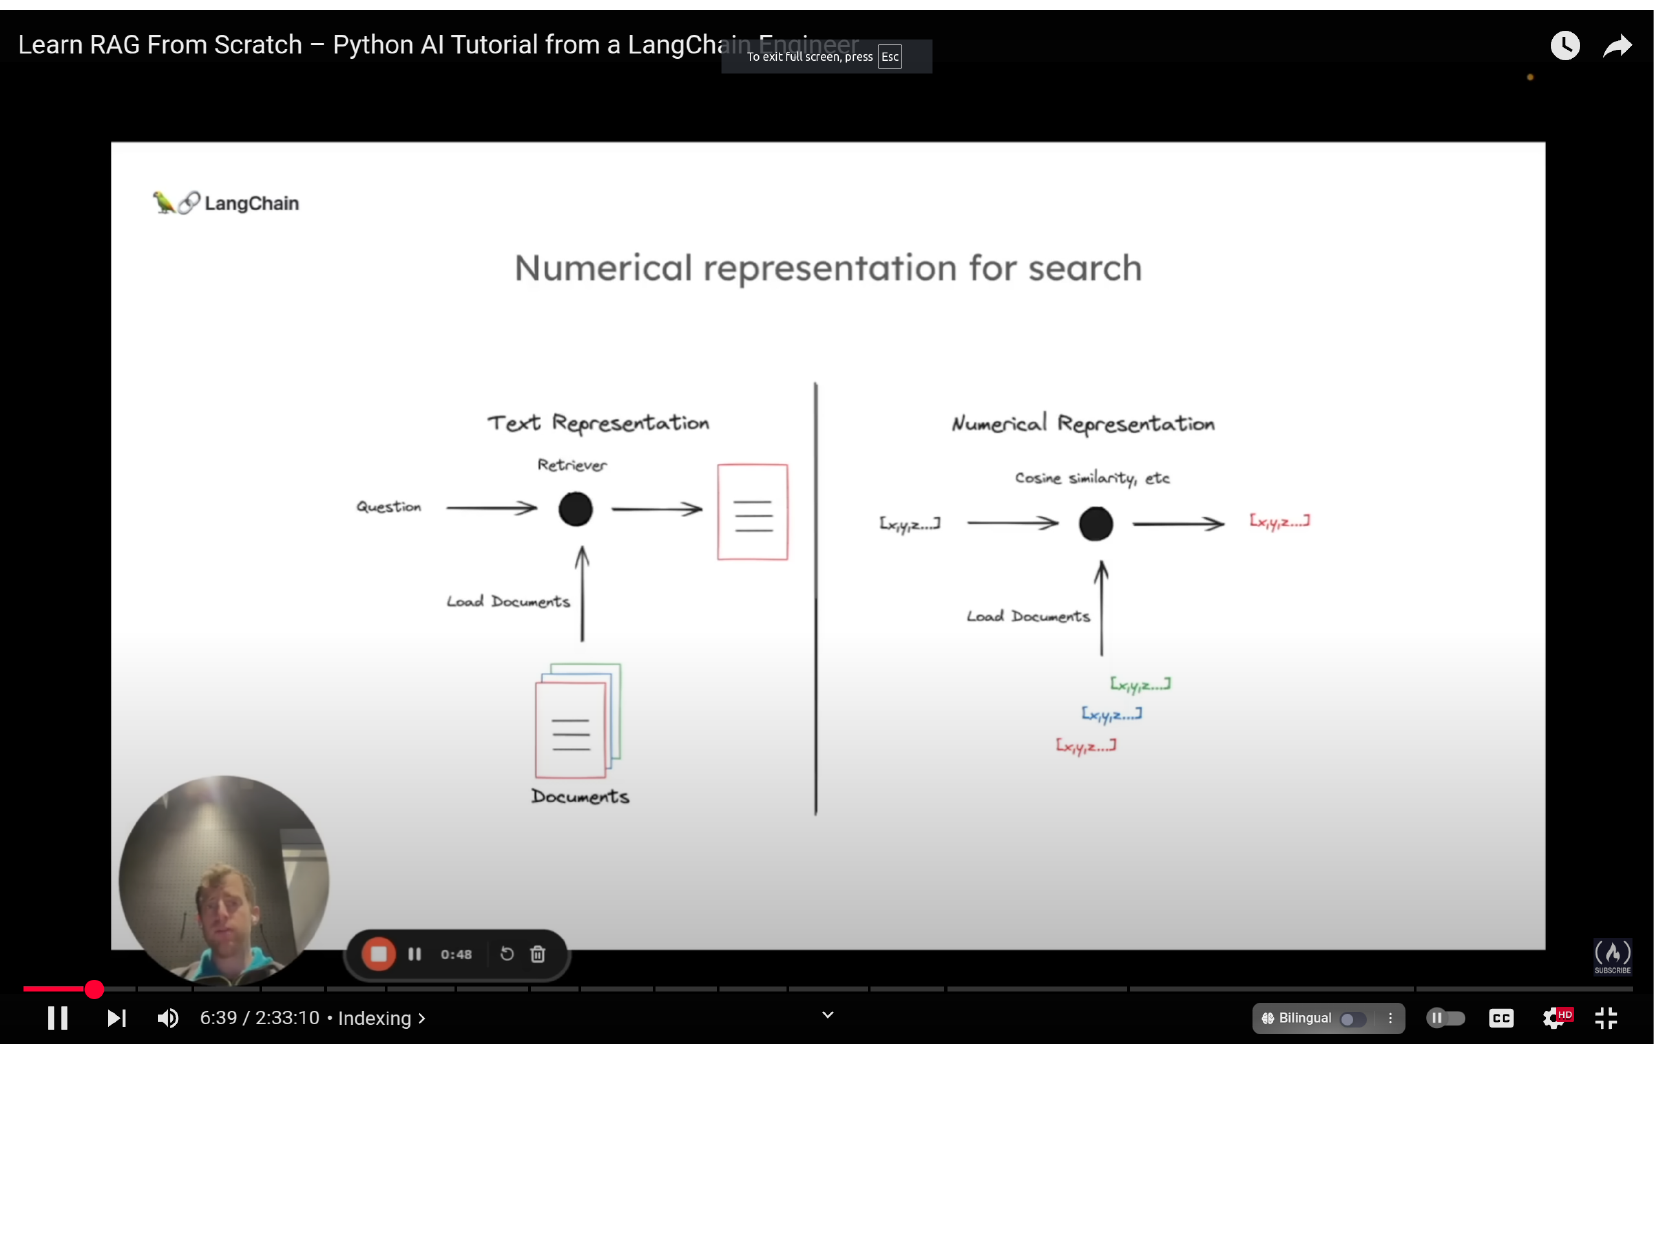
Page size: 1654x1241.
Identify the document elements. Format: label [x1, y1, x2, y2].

picture [0, 10, 1654, 1045]
